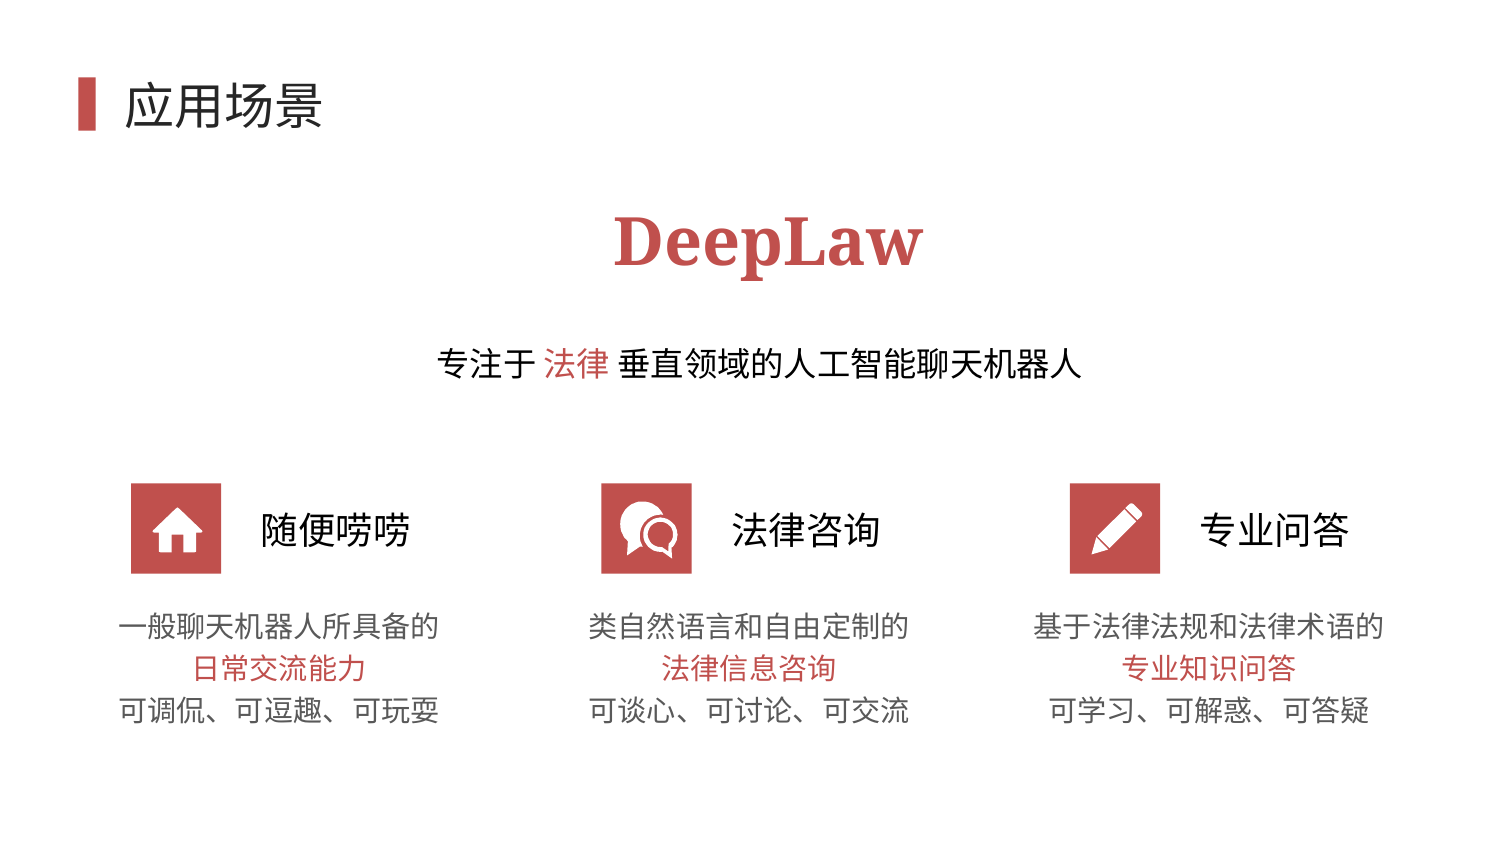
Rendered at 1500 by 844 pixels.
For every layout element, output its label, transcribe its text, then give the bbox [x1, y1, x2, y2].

text_box 类自然语言和自由定制的 法律信息咨询 可谈心、可讨论、可交流 [566, 594, 932, 735]
text_box [620, 501, 664, 556]
text_box [643, 517, 678, 559]
text_box [601, 483, 692, 574]
title 应用场景 [75, 33, 1425, 175]
text_box 专注于 法律 垂直领域的人工智能聊天机器人 [421, 335, 1099, 390]
text_box 随便唠唠 [246, 499, 426, 560]
text_box [131, 483, 222, 574]
text_box [152, 507, 203, 553]
text_box [1091, 503, 1143, 555]
text_box [1069, 483, 1161, 574]
text_box DeepLaw [405, 193, 1132, 285]
text_box [76, 75, 98, 133]
text_box 专业问答 [1184, 499, 1365, 560]
text_box 基于法律法规和法律术语的 专业知识问答 可学习、可解惑、可答疑 [1018, 594, 1401, 735]
text_box 法律咨询 [716, 499, 897, 560]
text_box 一般聊天机器人所具备的 日常交流能力 可调侃、可逗趣、可玩耍 [96, 594, 462, 735]
